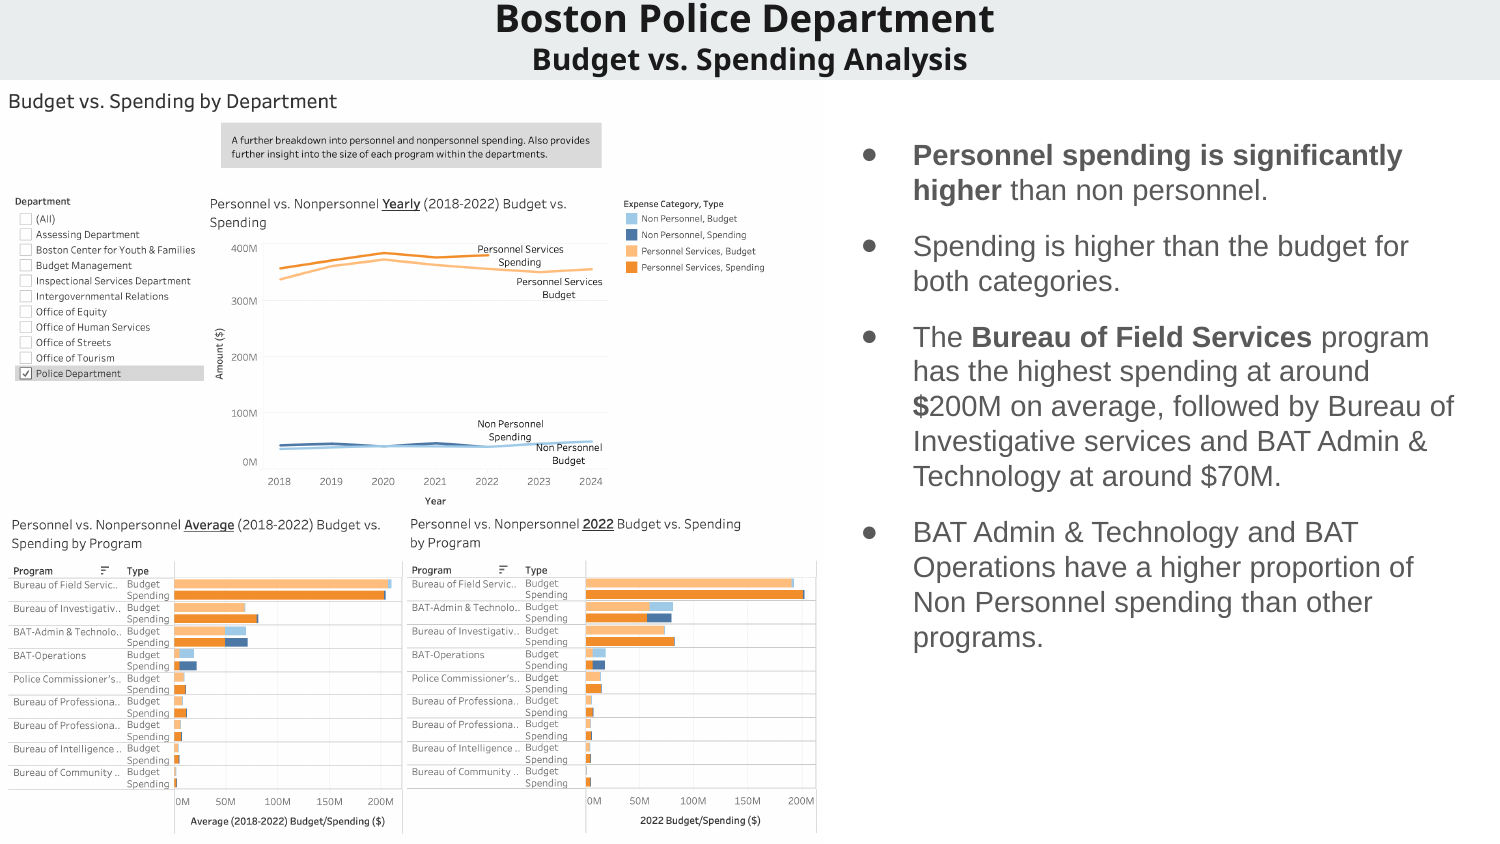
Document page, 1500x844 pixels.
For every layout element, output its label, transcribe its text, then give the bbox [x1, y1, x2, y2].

text_box Personnel spending is significantly higher than non personnel. Spending is higher than the budget for both categories. The Bureau of Field Services program has the highest spending at around $200M on average, followed by Bureau of Investigative services and BAT Admin & Technology at around $70M. BAT Admin & Technology and BAT Operations have a higher proportion of Non Personnel spending than other programs. [828, 121, 1479, 844]
picture [0, 81, 824, 844]
title Boston Police Department Budget vs. Spending Analysis [51, 0, 1449, 74]
